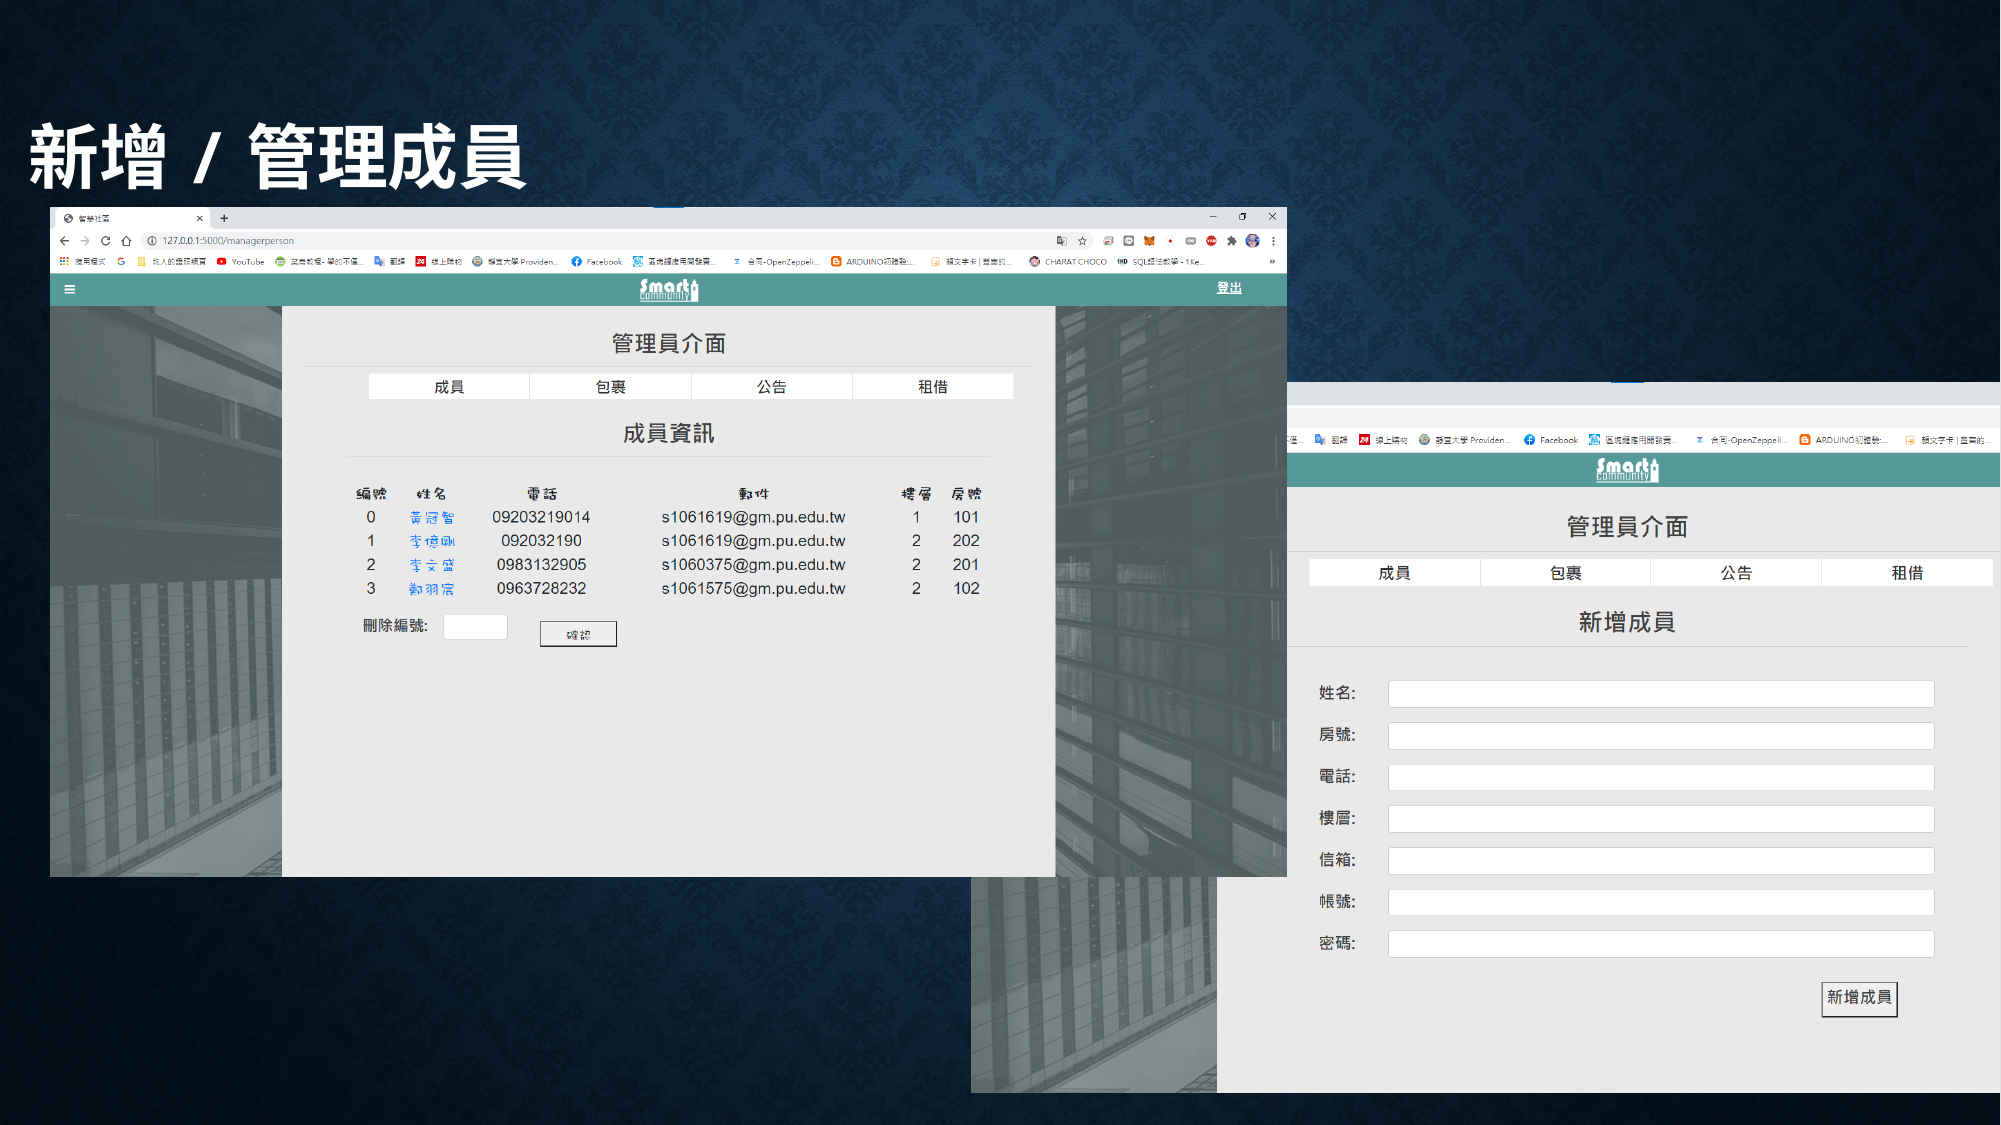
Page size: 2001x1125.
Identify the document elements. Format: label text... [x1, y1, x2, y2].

text_box 新增/管理成員 [0, 69, 558, 251]
picture [0, 0, 2001, 1125]
